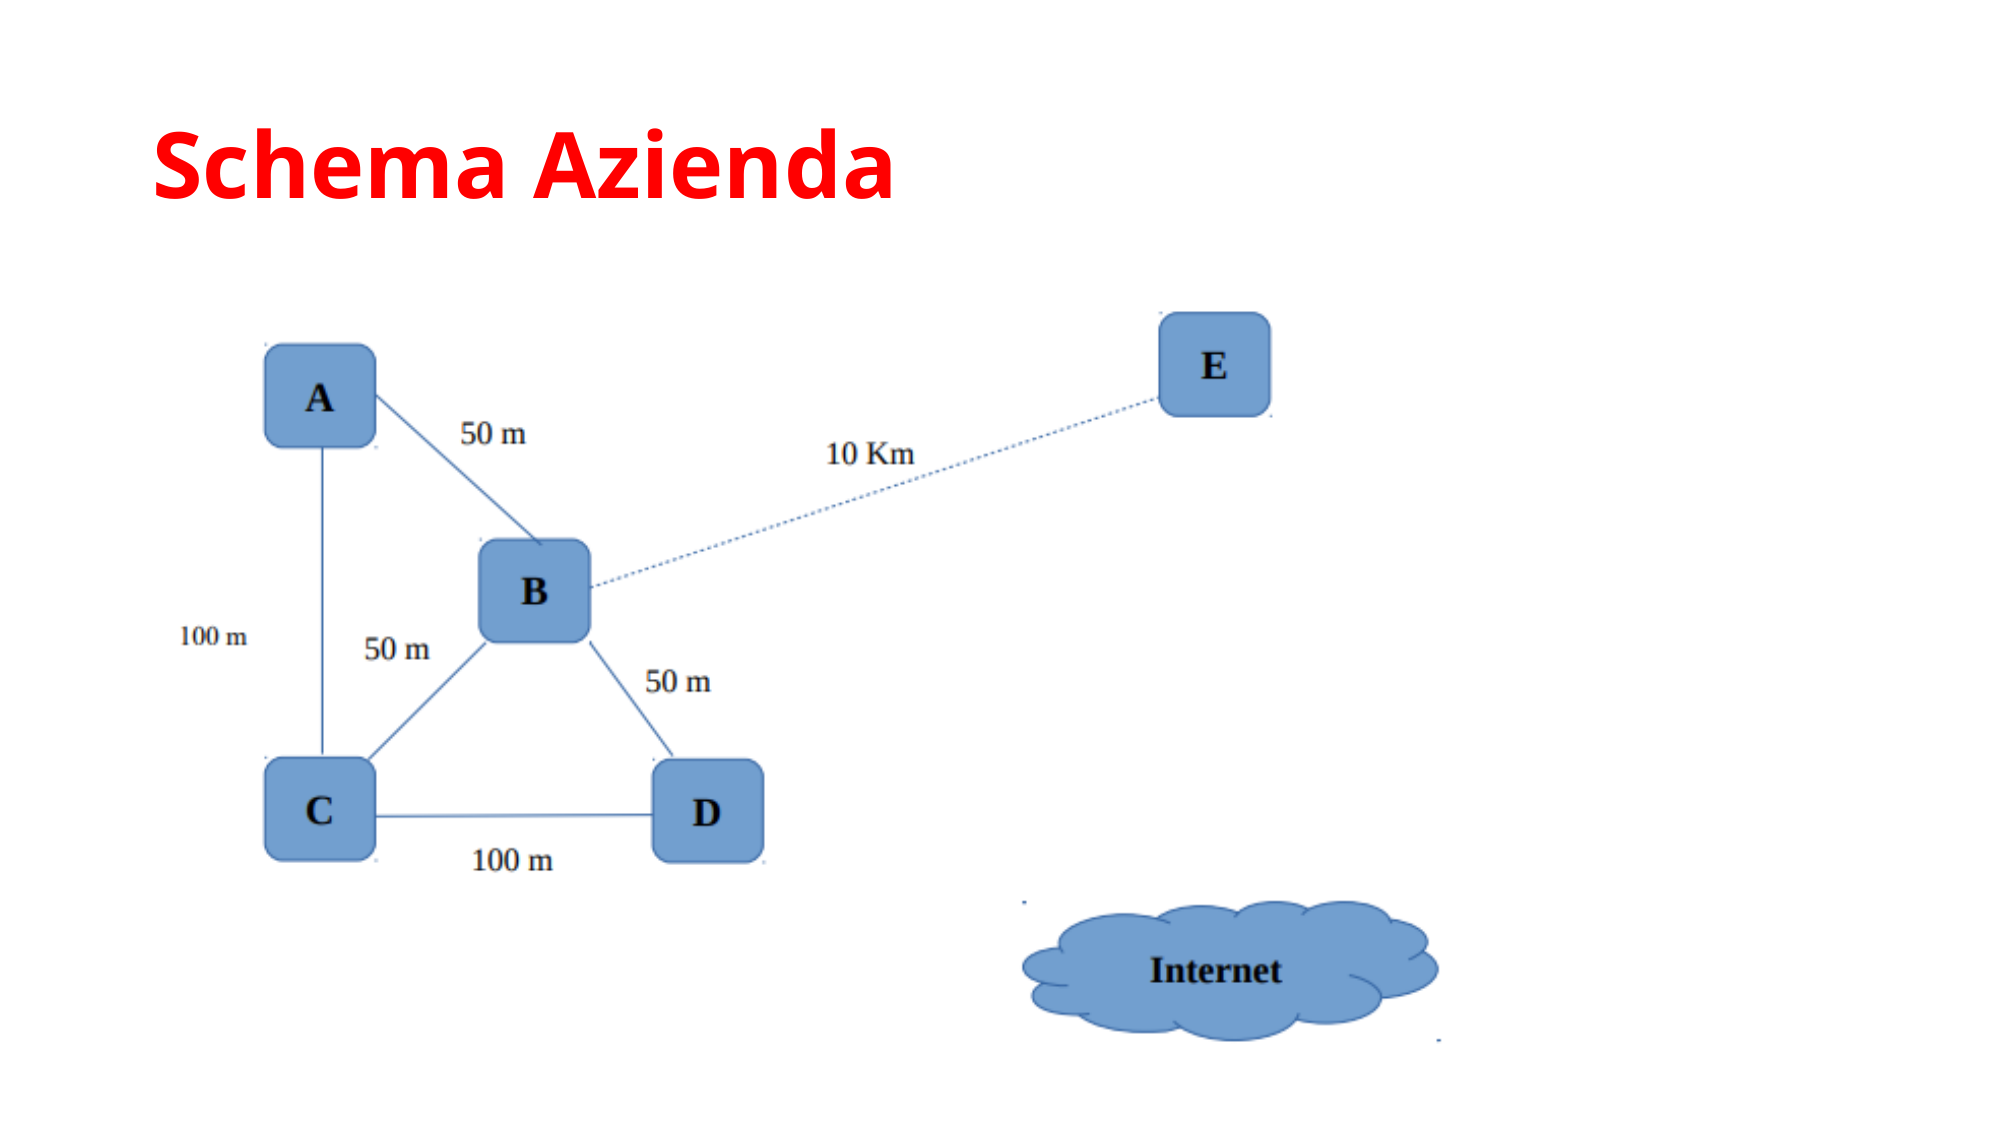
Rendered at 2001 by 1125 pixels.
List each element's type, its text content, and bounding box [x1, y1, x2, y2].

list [137, 300, 1482, 1056]
title Schema Azienda [137, 59, 1863, 278]
